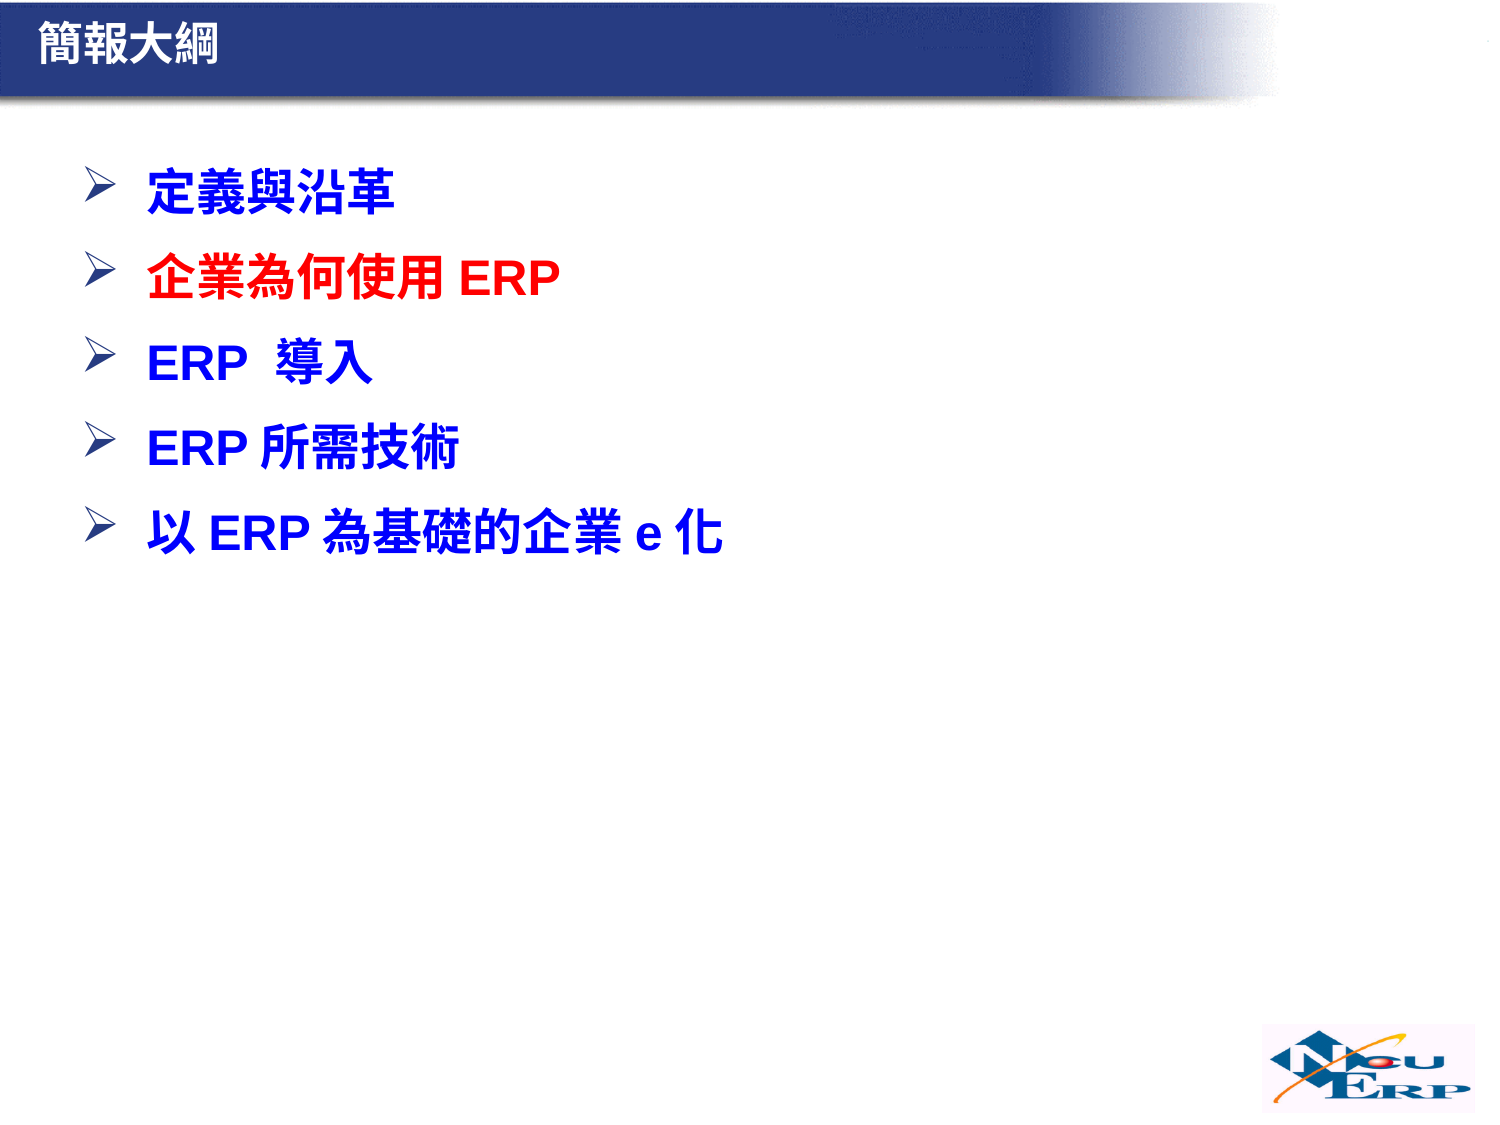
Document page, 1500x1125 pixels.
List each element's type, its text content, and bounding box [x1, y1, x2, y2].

list 定義與沿革 企業為何使用ERP ERP 導入 ERP所需技術 以ERP為基礎的企業e化 [80, 160, 1381, 856]
title 簡報大綱 [37, 0, 1163, 93]
picture [1262, 1024, 1475, 1113]
picture [0, 0, 1500, 114]
